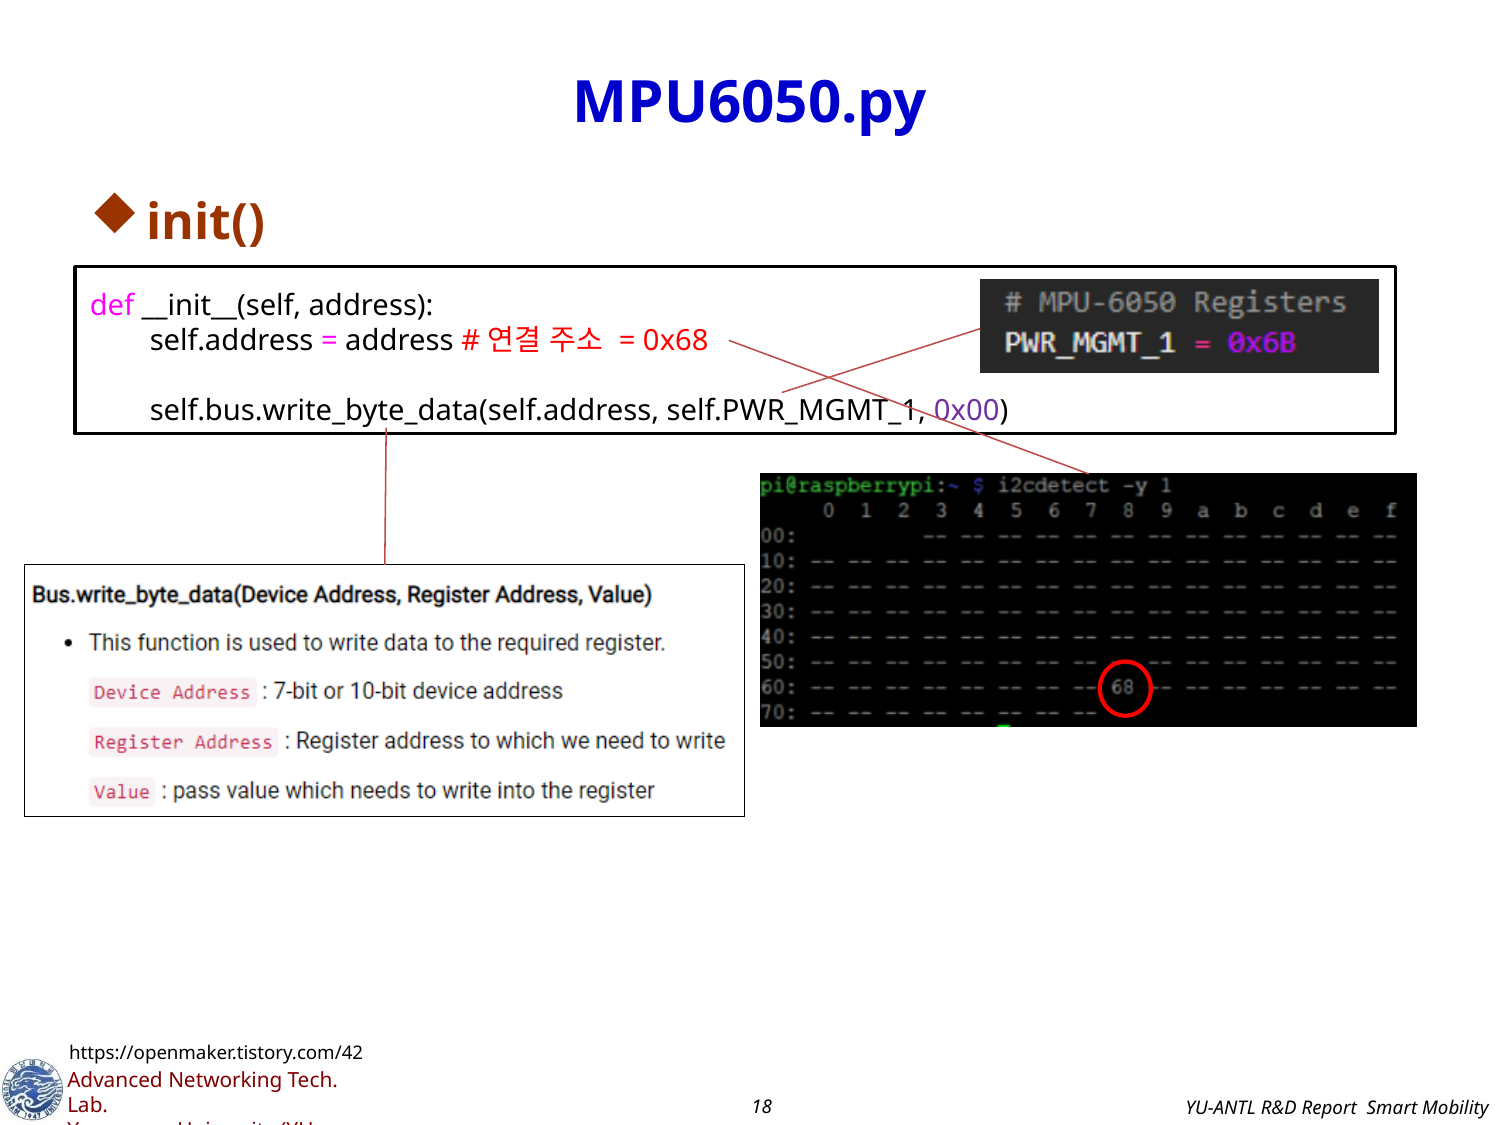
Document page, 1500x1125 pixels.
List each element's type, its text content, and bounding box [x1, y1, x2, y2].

text_box def __init__(self, address): self.address = address #연결 주소 = 0x68 self.bus.write_byte_data(self.address, self.PWR_MGMT_1, 0x00) [74, 266, 1396, 434]
picture [979, 279, 1380, 374]
picture [0, 1057, 66, 1124]
picture [760, 473, 1417, 727]
list init() [74, 181, 1426, 1006]
title MPU6050.py [74, 44, 1426, 154]
text_box https://openmaker.tistory.com/42 [54, 1033, 1479, 1071]
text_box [781, 328, 981, 338]
picture [24, 564, 746, 817]
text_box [728, 340, 1089, 475]
